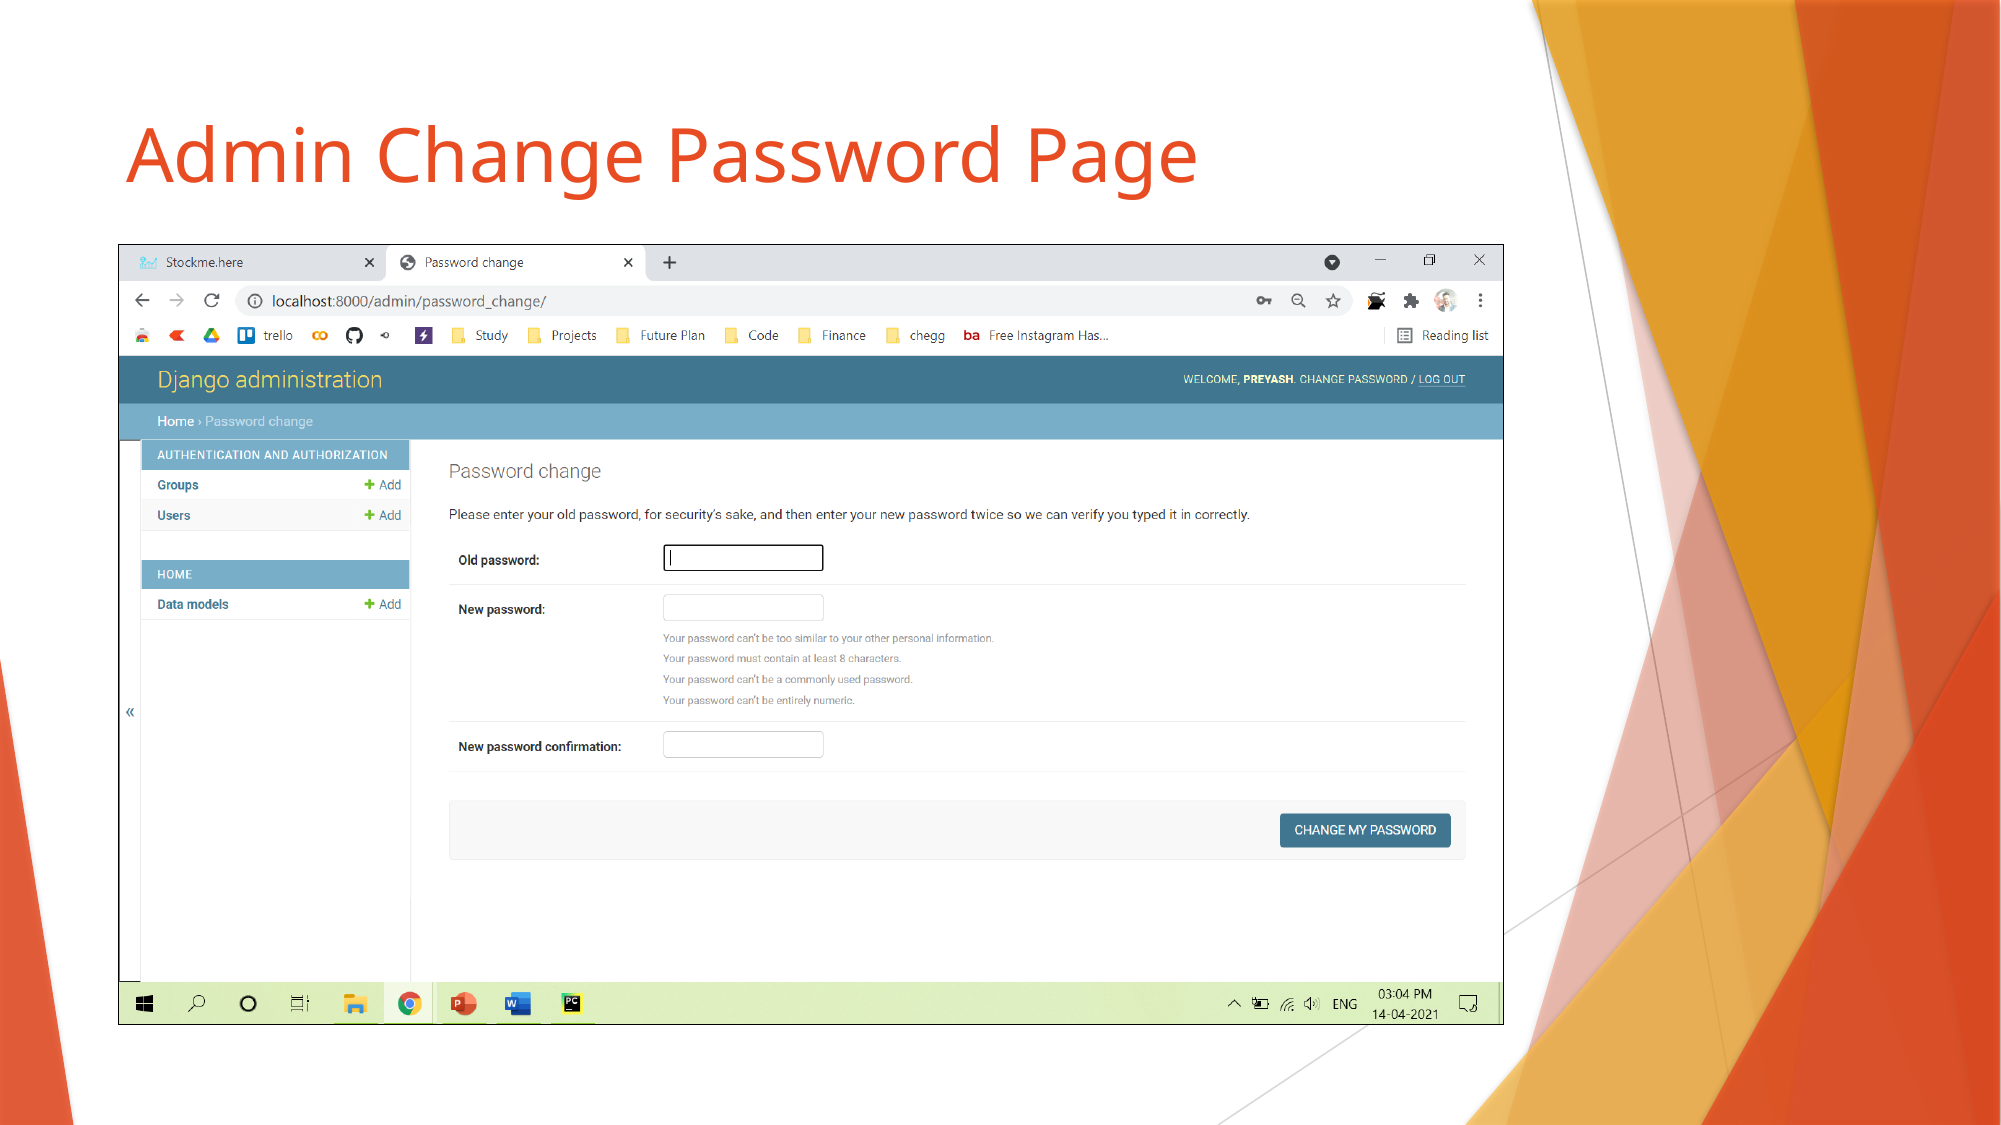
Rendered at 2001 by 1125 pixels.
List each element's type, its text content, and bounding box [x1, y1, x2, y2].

title Admin Change Password Page [111, 99, 1522, 317]
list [118, 243, 1504, 1026]
